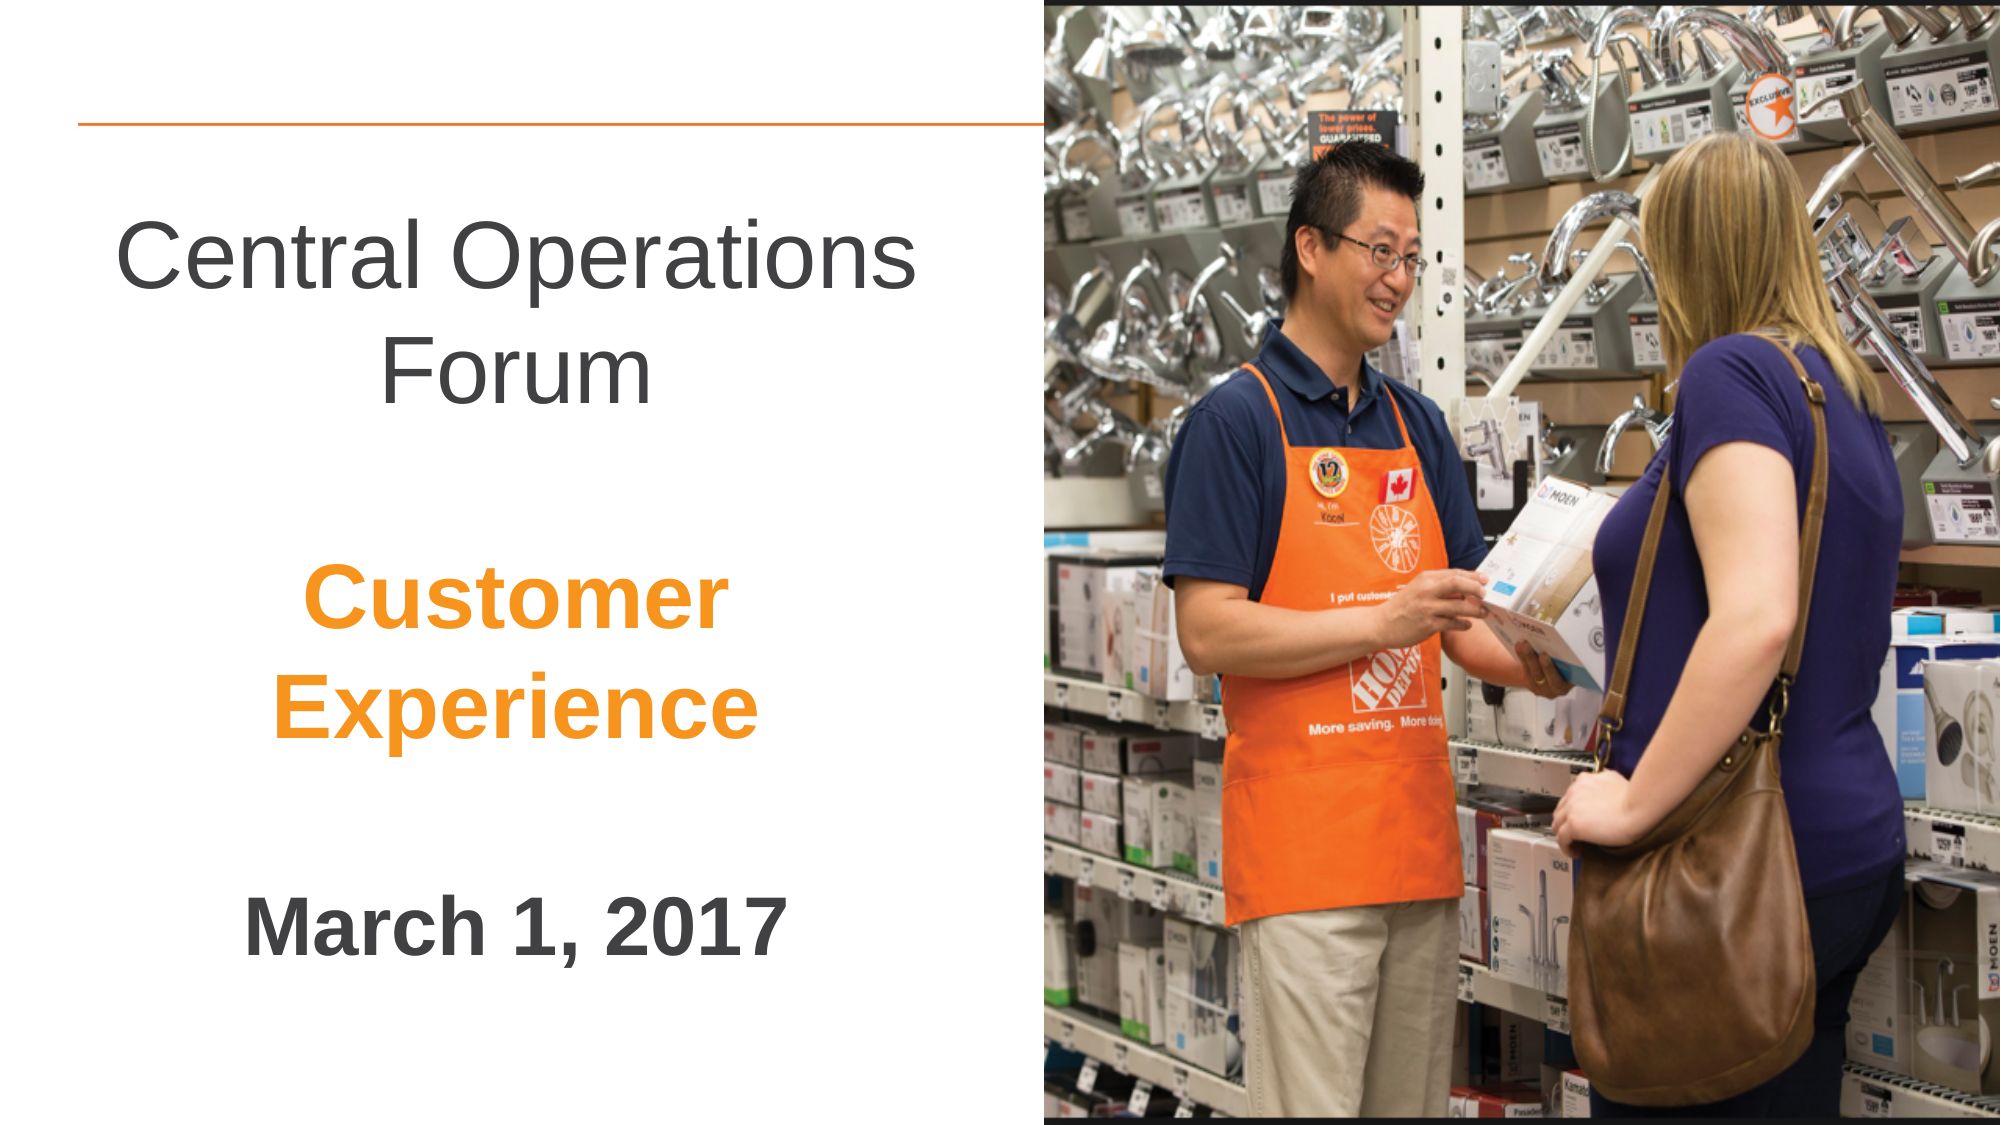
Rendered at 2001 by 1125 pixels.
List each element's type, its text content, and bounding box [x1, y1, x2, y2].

title Central Operations Forum Customer Experience March 1, 2017 [86, 184, 947, 1125]
picture [0, 0, 2000, 1125]
